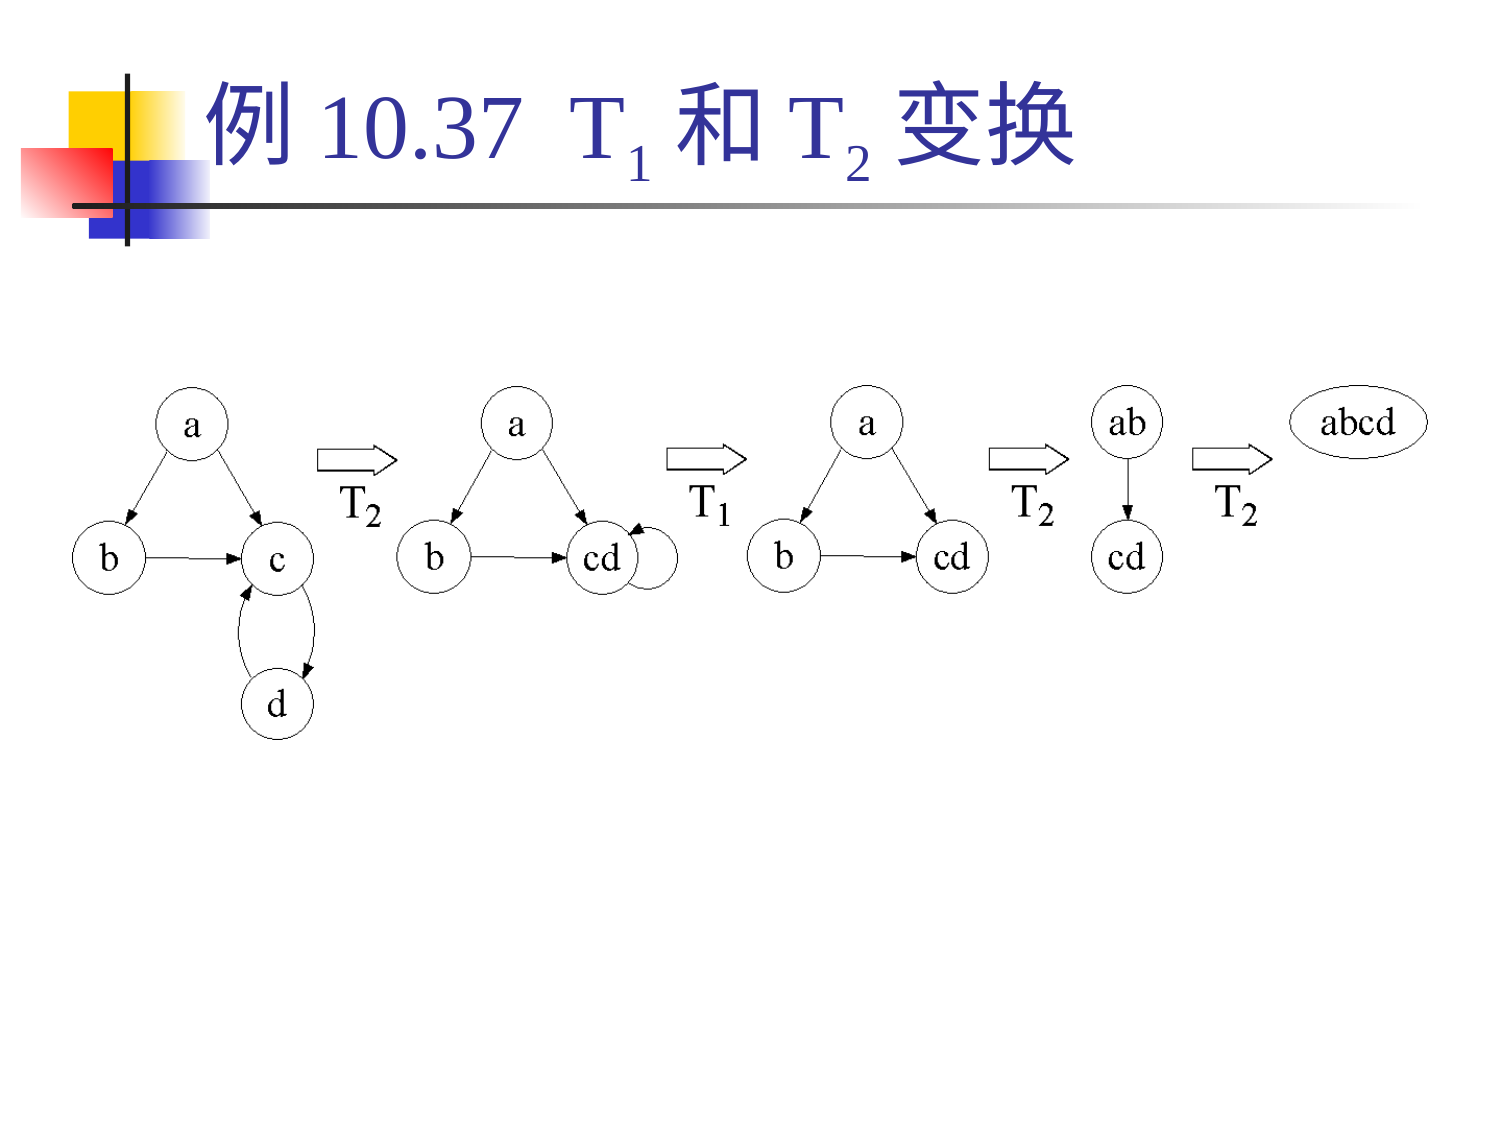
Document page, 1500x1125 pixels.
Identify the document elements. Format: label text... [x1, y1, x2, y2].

picture [72, 385, 1428, 740]
title 例10.37 T1和T2变换 [188, 12, 1468, 200]
